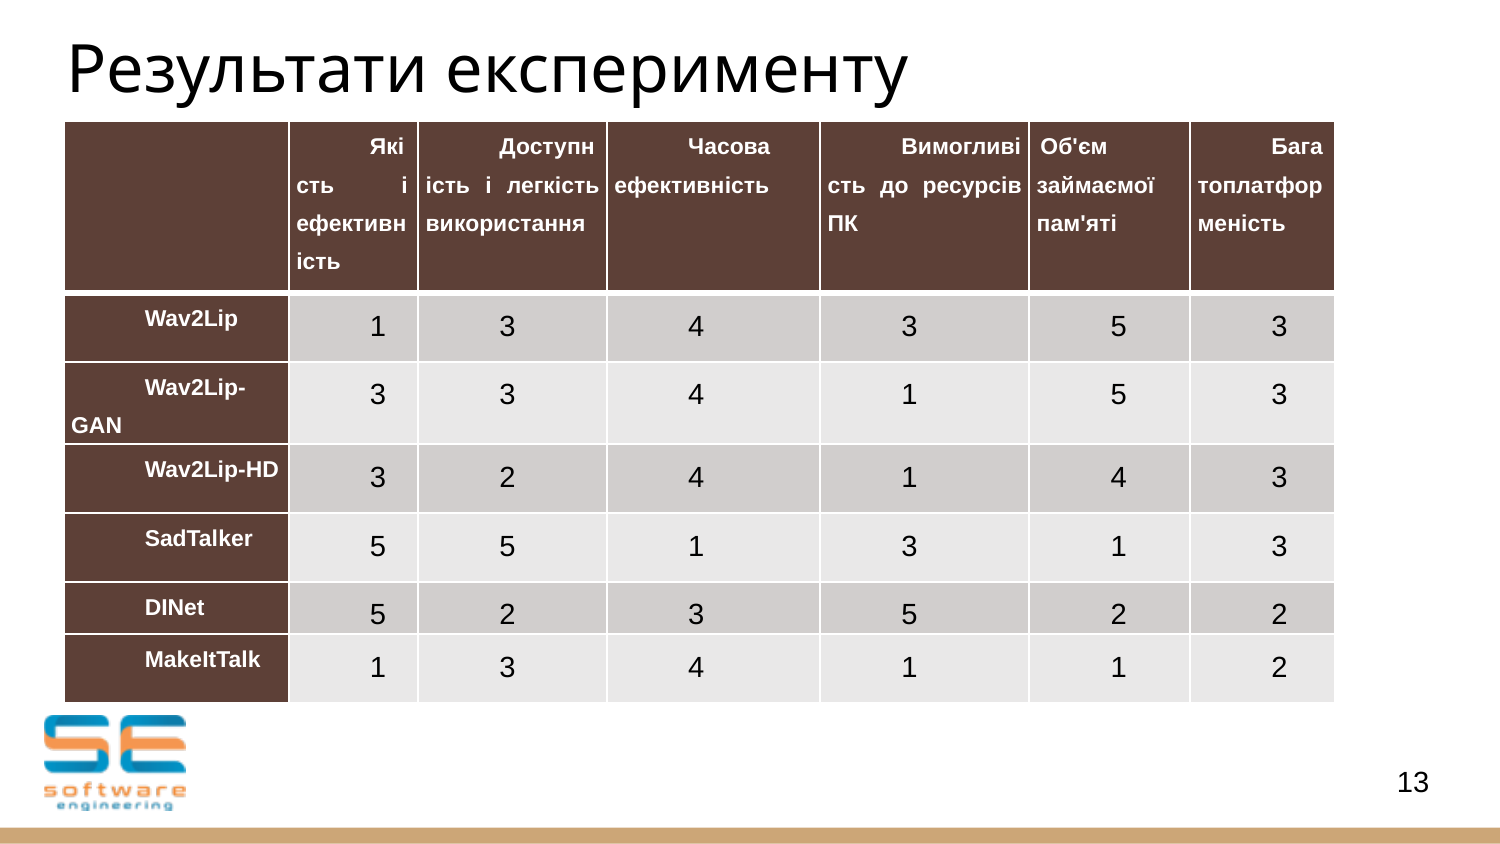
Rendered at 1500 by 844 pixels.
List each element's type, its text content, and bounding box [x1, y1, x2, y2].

table_cell 3 [290, 445, 417, 512]
table_cell 3 [1191, 296, 1334, 361]
table_cell 2 [1030, 583, 1189, 633]
table_header [65, 122, 288, 290]
table_cell 1 [1030, 514, 1189, 581]
table_cell 5 [290, 583, 417, 633]
table_cell 3 [821, 514, 1028, 581]
table_header Часова ефективність [608, 122, 819, 290]
table_cell 1 [821, 363, 1028, 443]
table_cell 2 [419, 583, 606, 633]
table_cell 1 [1030, 635, 1189, 702]
table_cell 1 [821, 635, 1028, 702]
table_header Доступність і легкість використання [419, 122, 606, 290]
table_cell SadTalker [65, 514, 288, 581]
table_cell 1 [290, 635, 417, 702]
table_header Якість і ефективність [290, 122, 417, 290]
table_cell 3 [419, 296, 606, 361]
table_cell MakeItTalk [65, 635, 288, 702]
table_cell 4 [1030, 445, 1189, 512]
table_cell 4 [608, 445, 819, 512]
table_cell 3 [1191, 445, 1334, 512]
table_cell 3 [419, 363, 606, 443]
table_cell 3 [419, 635, 606, 702]
table_cell 5 [290, 514, 417, 581]
table_cell 1 [290, 296, 417, 361]
table_cell 3 [821, 296, 1028, 361]
table_cell 3 [1191, 363, 1334, 443]
table_cell 3 [290, 363, 417, 443]
table_cell 3 [608, 583, 819, 633]
table_header Багатоплатформеність [1191, 122, 1334, 290]
title Результати експерименту [51, 0, 1449, 122]
table_cell 5 [821, 583, 1028, 633]
picture [43, 714, 186, 811]
table_cell 5 [1030, 296, 1189, 361]
table_cell 5 [419, 514, 606, 581]
table_cell DINet [65, 583, 288, 633]
table_cell 2 [419, 445, 606, 512]
table_cell 2 [1191, 635, 1334, 702]
table_cell 5 [1030, 363, 1189, 443]
table_cell 4 [608, 635, 819, 702]
table_cell 4 [608, 296, 819, 361]
table_cell 3 [1191, 514, 1334, 581]
table_cell 1 [821, 445, 1028, 512]
table_header Вимогливість до ресурсів ПК [821, 122, 1028, 290]
table_cell Wav2Lip-HD [65, 445, 288, 512]
table_cell Wav2Lip [65, 296, 288, 361]
table_cell 2 [1191, 583, 1334, 633]
text_box 13 [1382, 755, 1500, 806]
table_cell 1 [608, 514, 819, 581]
table_header Об'єм займаємої пам'яті [1030, 122, 1189, 290]
table_cell Wav2Lip-GAN [65, 363, 288, 443]
table_cell 4 [608, 363, 819, 443]
